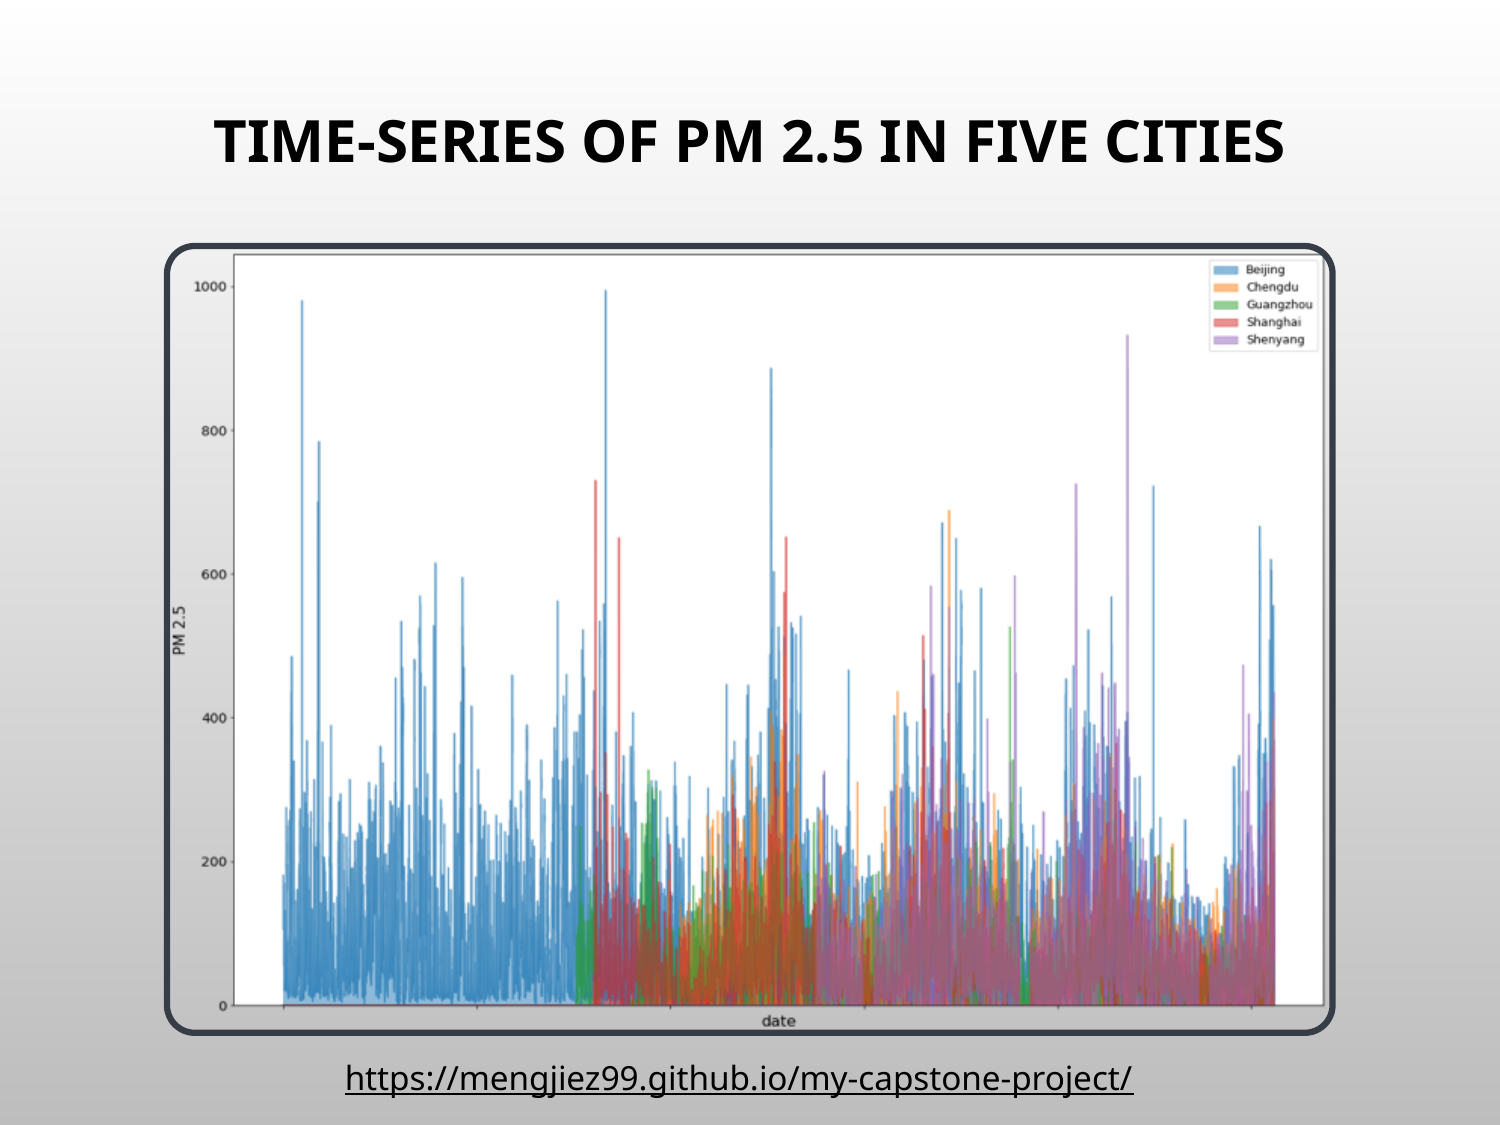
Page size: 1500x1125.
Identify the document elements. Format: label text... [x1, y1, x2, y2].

text_box https://mengjiez99.github.io/my-capstone-project/ [330, 1049, 1149, 1125]
title Time-series of PM 2.5 in five cities [140, 51, 1360, 227]
picture [166, 245, 1333, 1034]
